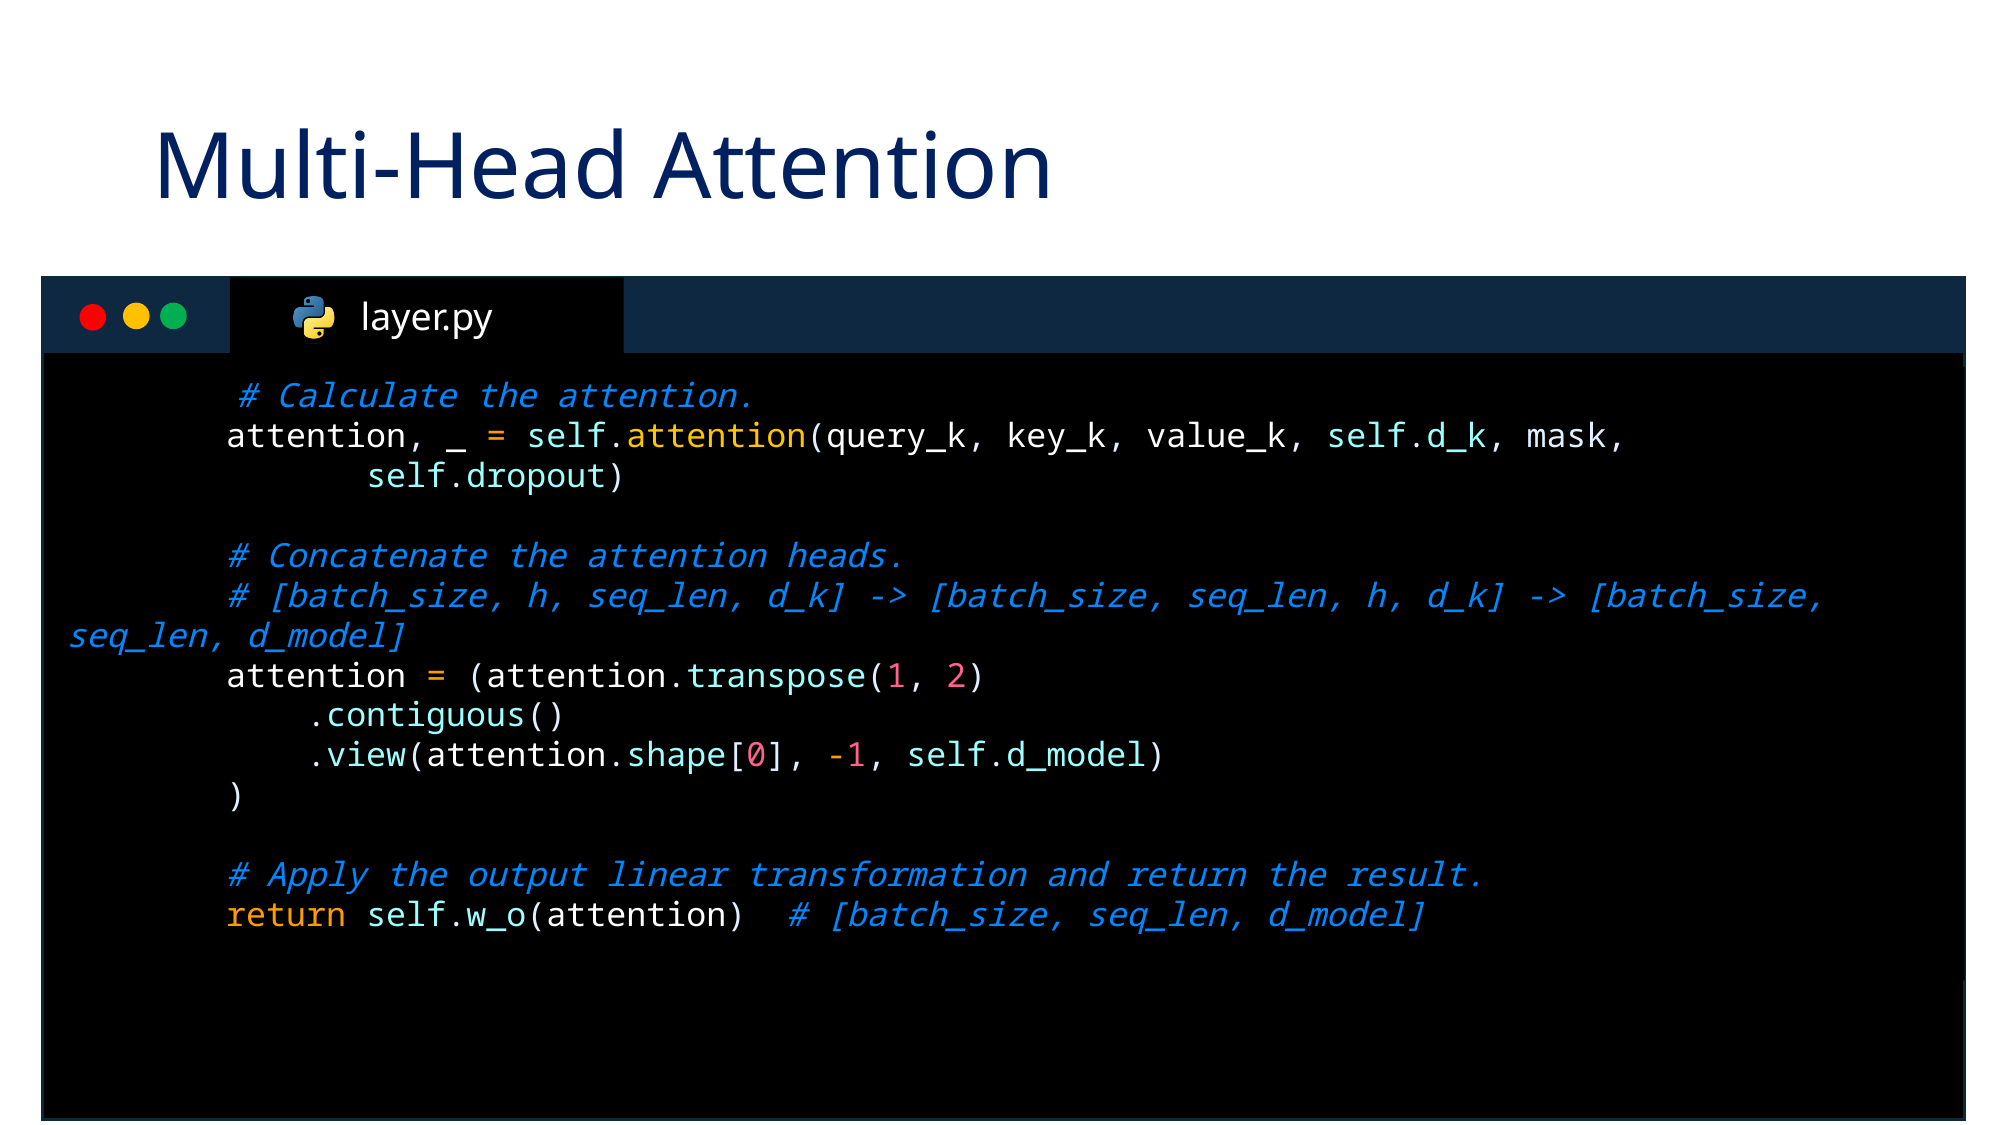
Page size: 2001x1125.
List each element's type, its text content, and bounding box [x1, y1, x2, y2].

text_box [40, 276, 228, 354]
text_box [78, 302, 188, 332]
text_box # Calculate the attention. attention, _ = self.attention(query_k, key_k, value_k, self.d_k, mask, self.dropout) # Concatenate the attention heads. # [batch_size, h, seq_len, d_k] -> [batch_size, seq_len, h, d_k] -> [batch_size, seq_len, d_model] attention = (attention.transpose(1, 2) .contiguous() .view(attention.shape[0], -1, self.d_model) ) # Apply the output linear transformation and return the result. return self.w_o(attention) # [batch_size, seq_len, d_model] [51, 366, 1965, 981]
text_box [41, 354, 1966, 1121]
text_box layer.py [228, 276, 625, 354]
text_box [625, 276, 1966, 354]
title Multi-Head Attention [137, 59, 1863, 276]
picture [292, 296, 337, 345]
